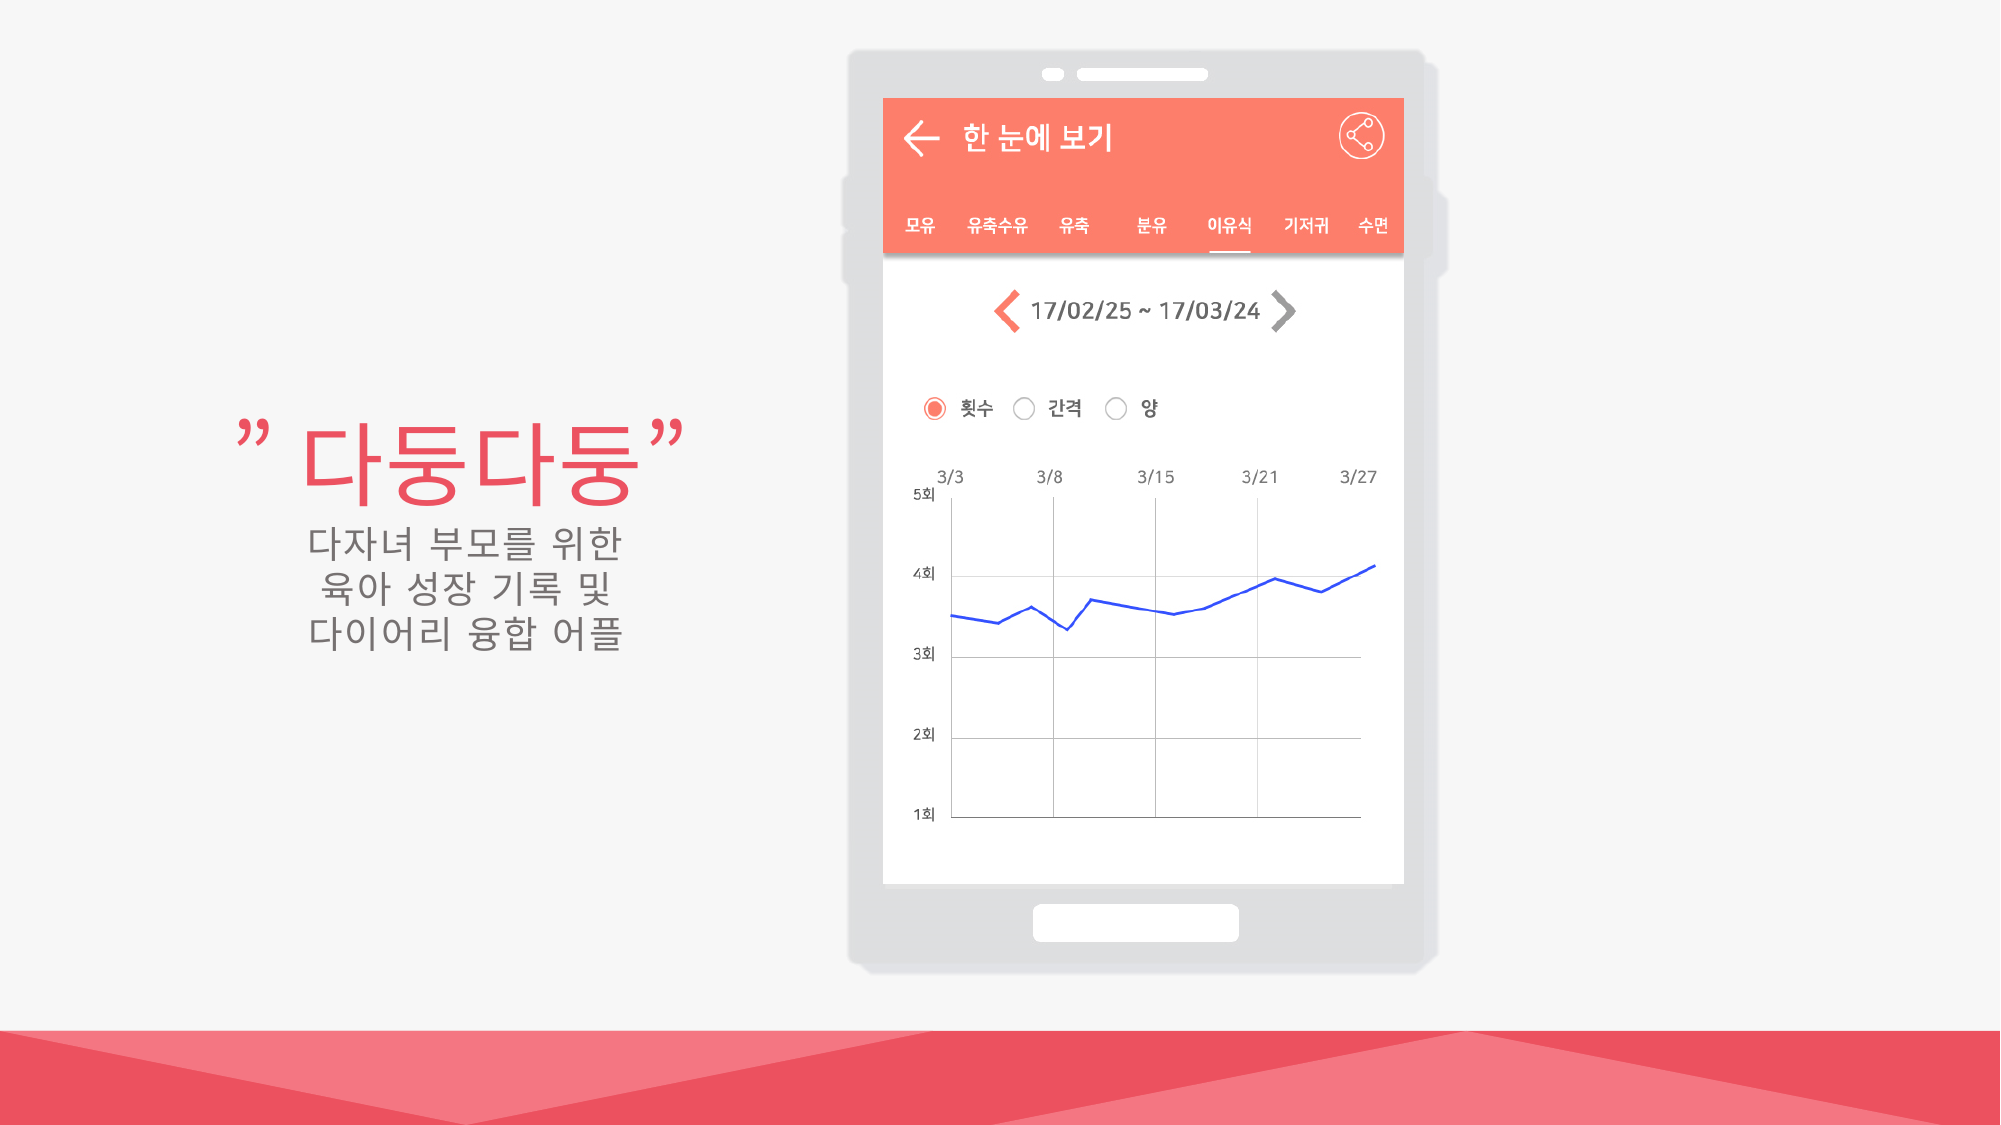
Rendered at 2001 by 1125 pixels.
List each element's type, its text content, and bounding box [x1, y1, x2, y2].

text_box 다자녀 부모를 위한 육아 성장 기록 및 다이어리 융합 어플 [282, 513, 663, 664]
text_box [0, 1030, 2000, 1125]
text_box ”다둥다둥” [144, 345, 704, 526]
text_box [814, 40, 1454, 987]
